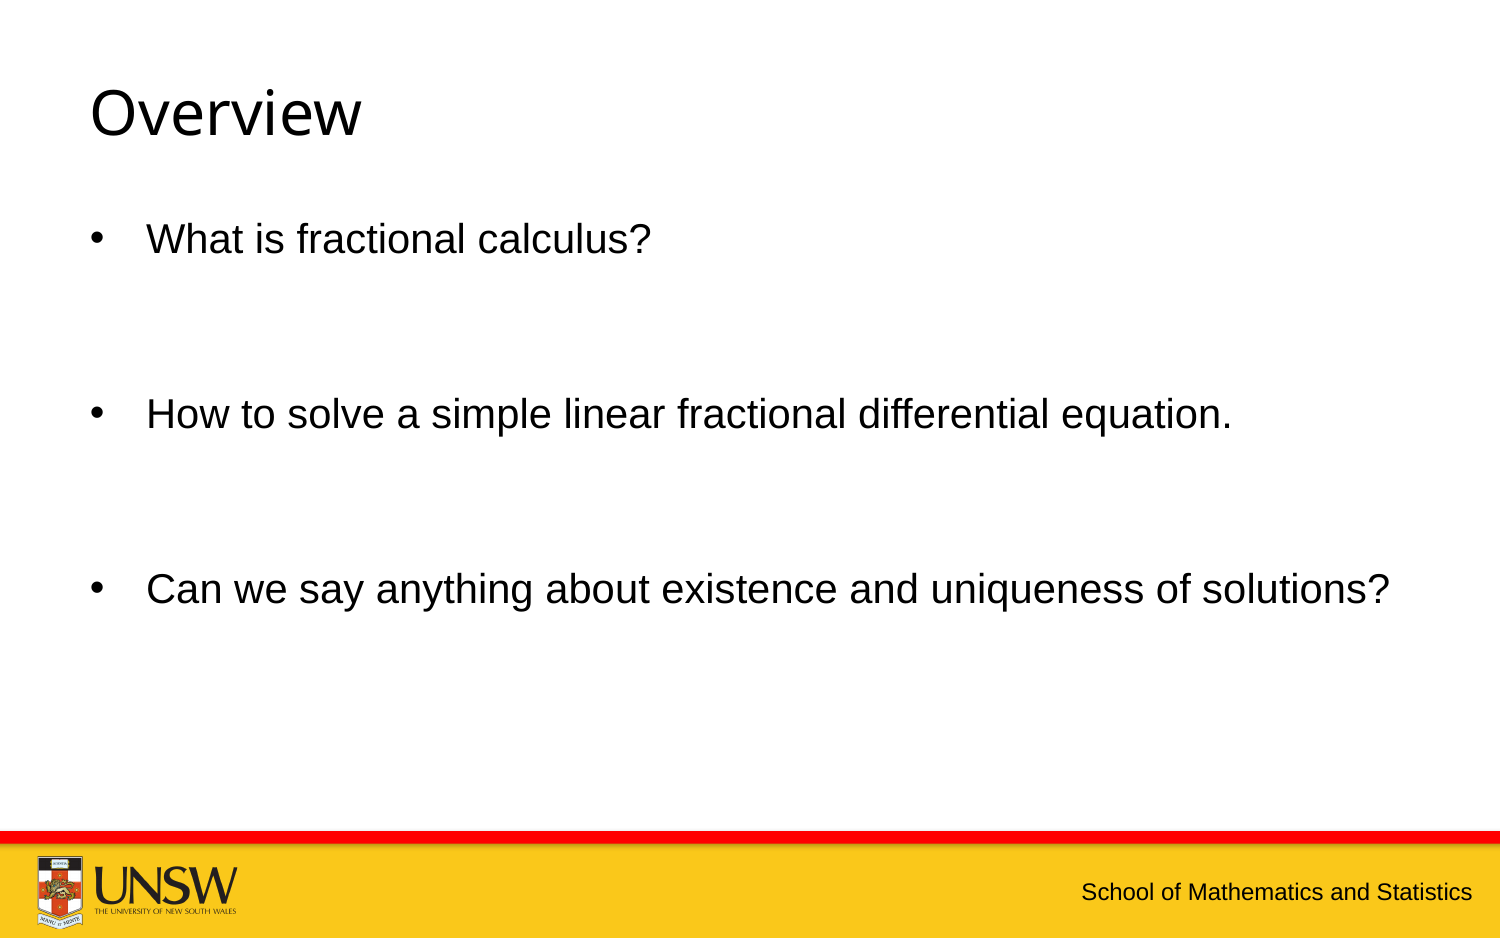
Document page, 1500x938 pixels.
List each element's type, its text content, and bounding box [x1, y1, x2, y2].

title Overview [75, 65, 1425, 174]
list What is fractional calculus? How to solve a simple linear fractional differential equation. Can we say anything about existence and uniqueness of solutions? [75, 204, 1425, 794]
